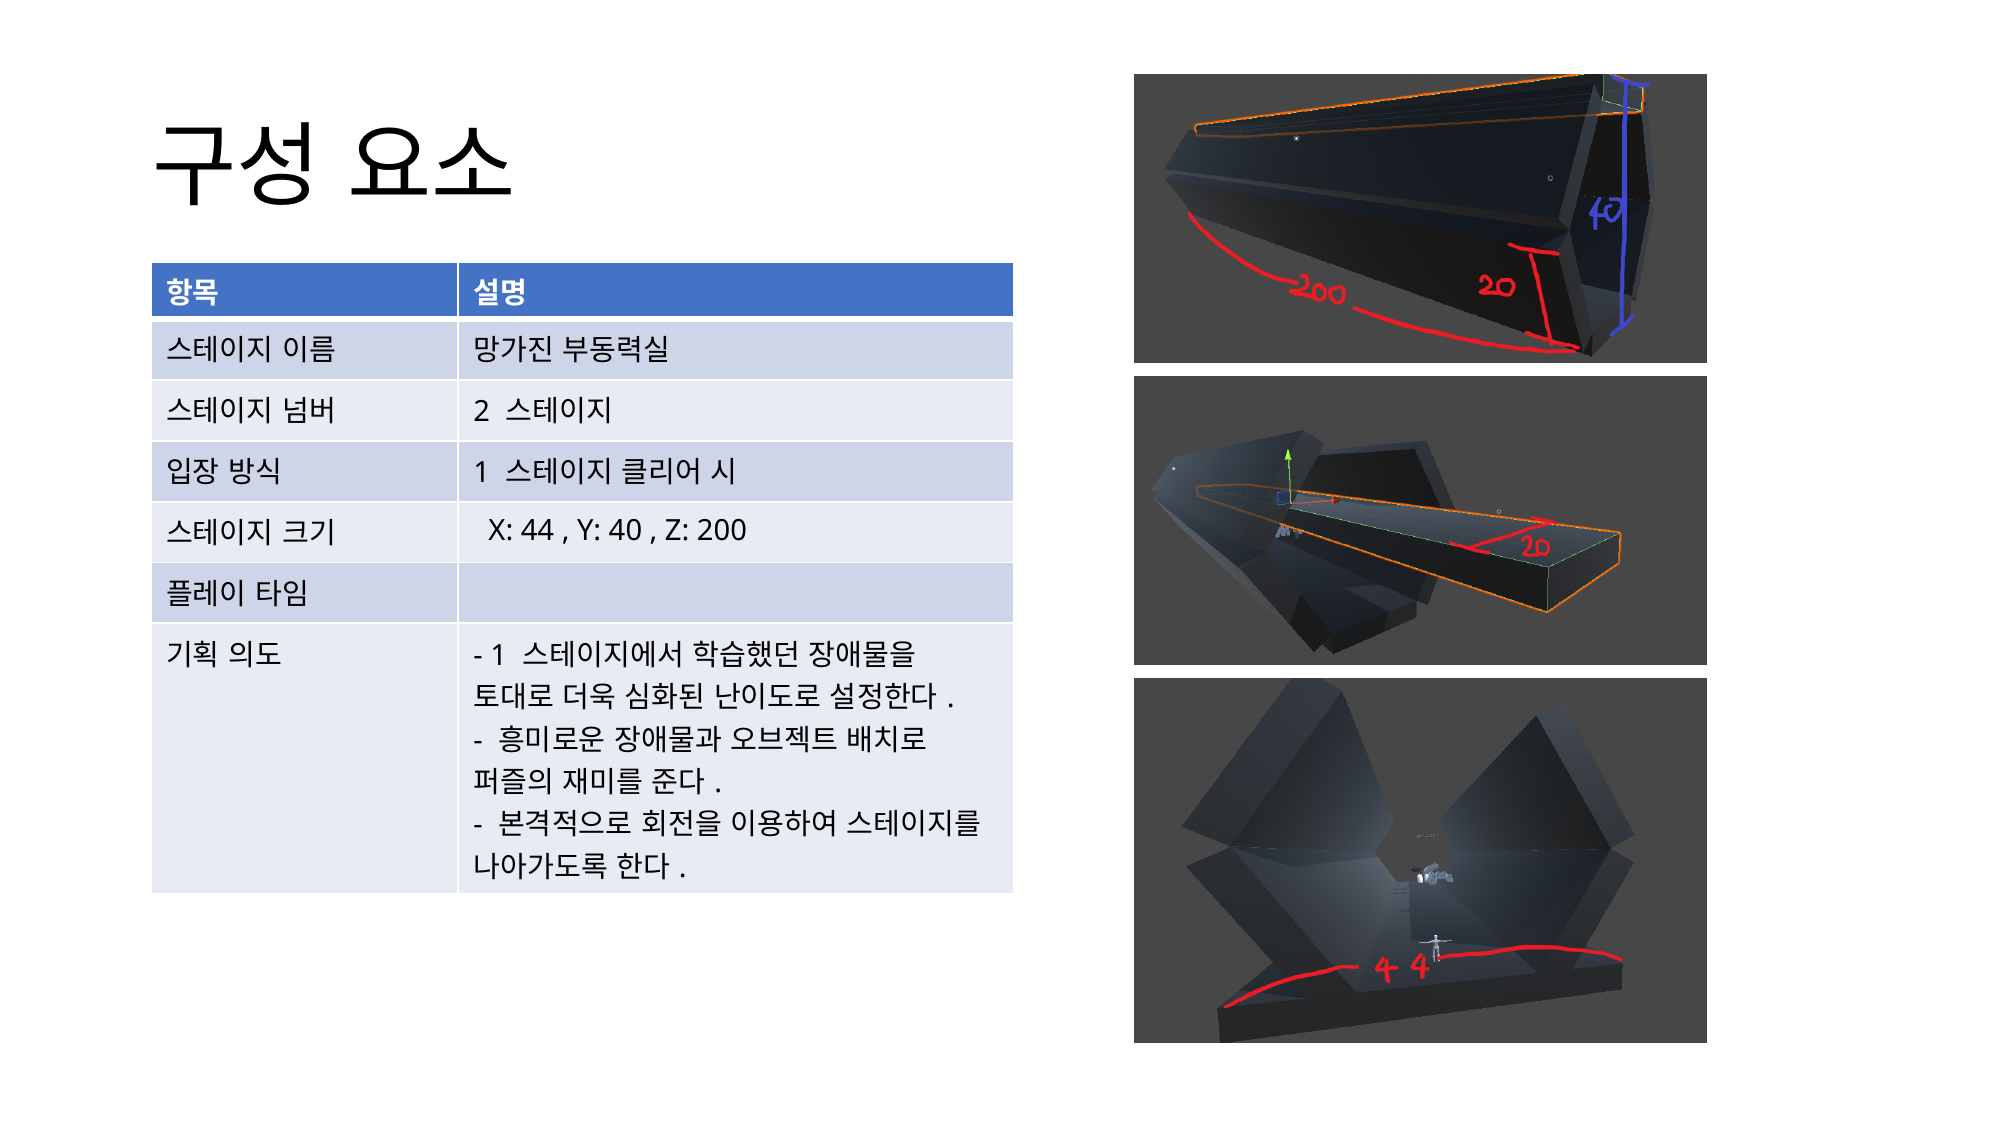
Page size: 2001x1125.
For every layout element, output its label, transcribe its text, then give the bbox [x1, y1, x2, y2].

table_cell 기획 의도 [152, 624, 457, 893]
table_cell 스테이지 넘버 [152, 381, 457, 440]
picture [1134, 74, 1707, 363]
table_cell 스테이지 크기 [152, 503, 457, 562]
table_cell 망가진 부동력실 [459, 322, 1013, 379]
table_header 설명 [459, 263, 1013, 316]
title 구성 요소 [137, 59, 1863, 278]
picture [1134, 376, 1707, 665]
table_cell - 1 스테이지에서 학습했던 장애물을 토대로 더욱 심화된 난이도로 설정한다. - 흥미로운 장애물과 오브젝트 배치로 퍼즐의 재미를 준다. - 본격적으로 회전을 이용하여 스테이지를 나아가도록 한다. [459, 624, 1013, 893]
table_cell 플레이 타임 [152, 563, 457, 622]
table_cell [459, 563, 1013, 622]
table_cell X: 44 , Y: 40 , Z: 200 [459, 503, 1013, 562]
table_cell 스테이지 이름 [152, 322, 457, 379]
table_cell 2 스테이지 [459, 381, 1013, 440]
picture [1134, 678, 1707, 1043]
table_header 항목 [152, 263, 457, 316]
table_cell 1 스테이지 클리어 시 [459, 442, 1013, 501]
table_cell 입장 방식 [152, 442, 457, 501]
